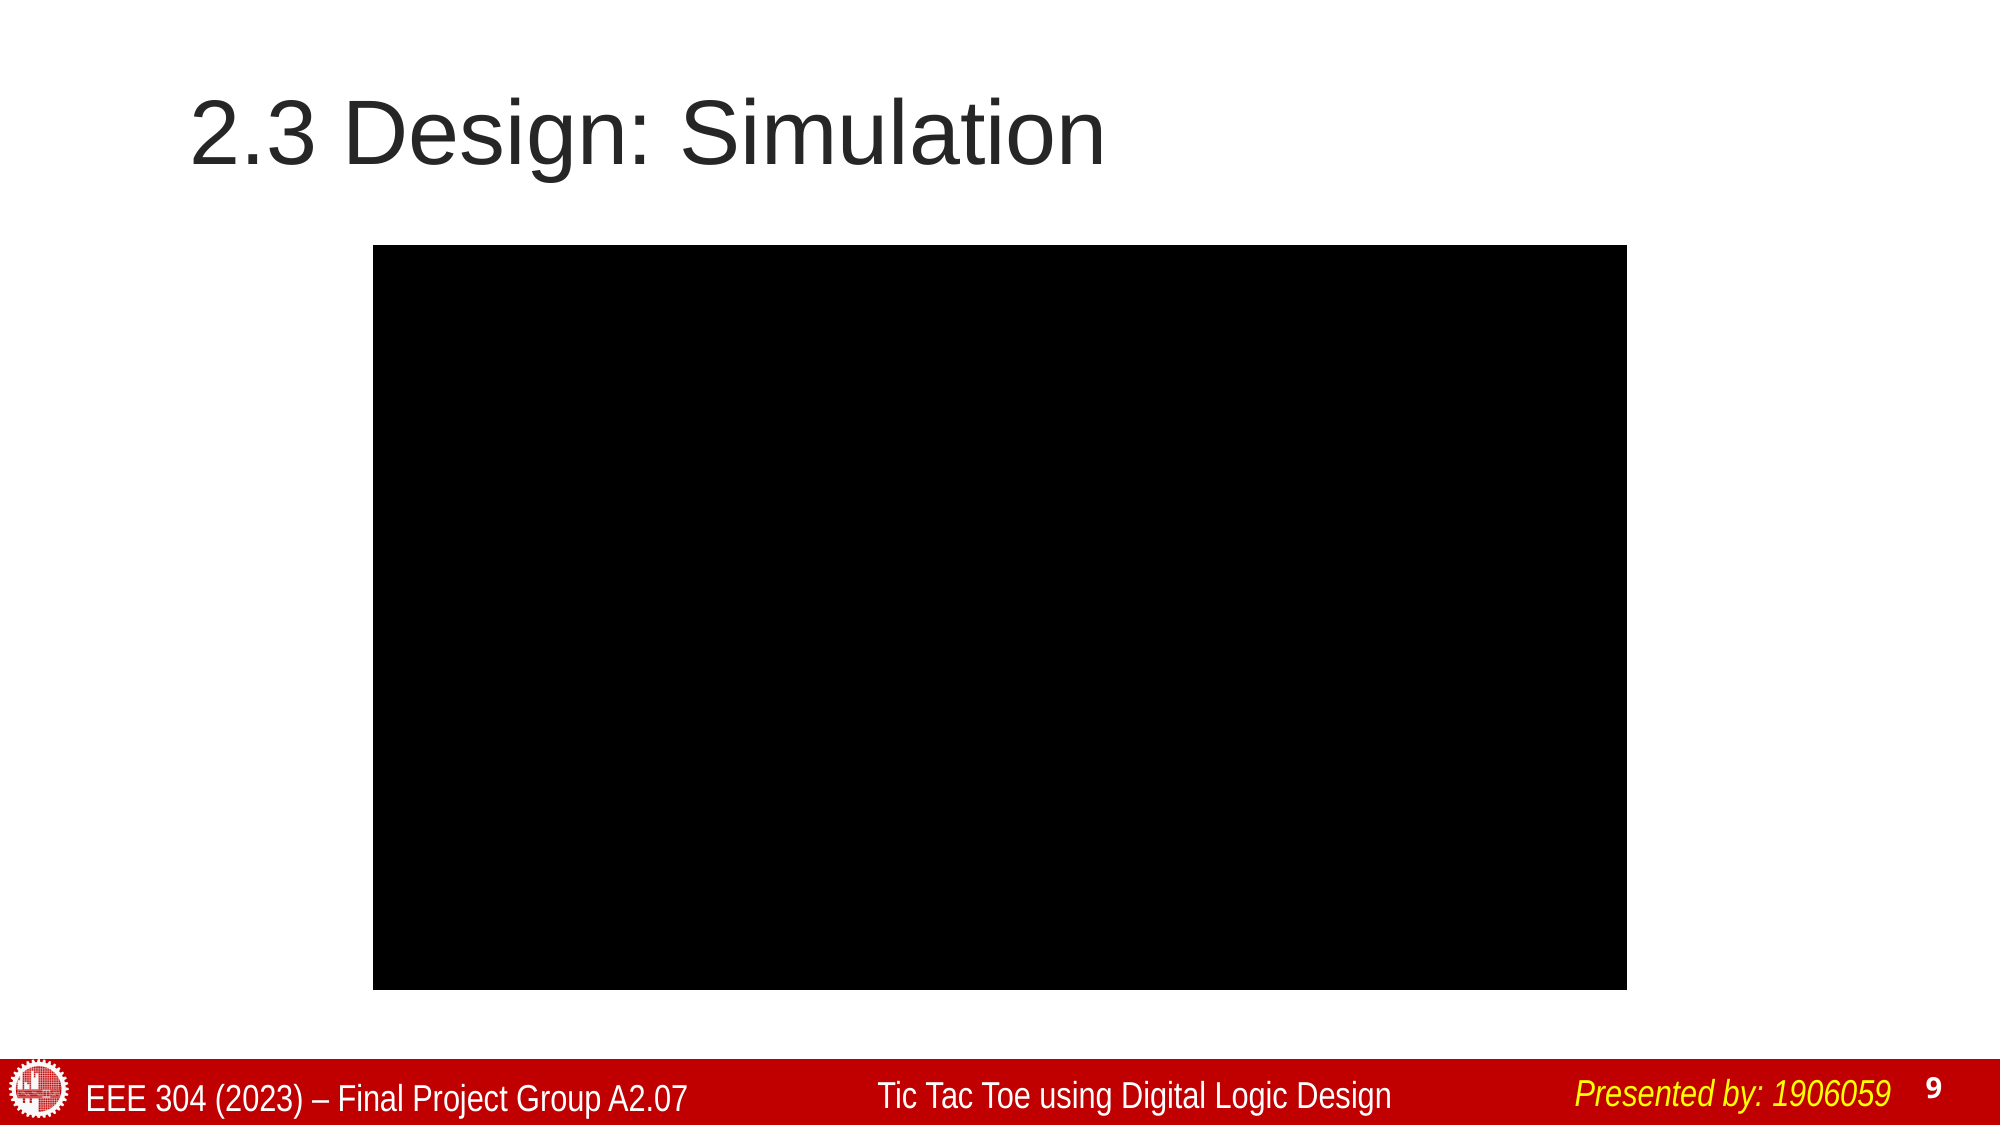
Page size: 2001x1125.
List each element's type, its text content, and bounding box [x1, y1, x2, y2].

picture [8, 1059, 71, 1118]
footer Tic Tac Toe using Digital Logic Design [862, 1063, 1872, 1125]
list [372, 244, 1628, 991]
slide_number 9 [1907, 1066, 1958, 1118]
slide_number EEE 304 (2023) – Final Project Group A2.07 [70, 1066, 862, 1125]
title 2.3 Design: Simulation [174, 75, 1825, 195]
text_box Presented by: 1906059 [1559, 1061, 1907, 1122]
